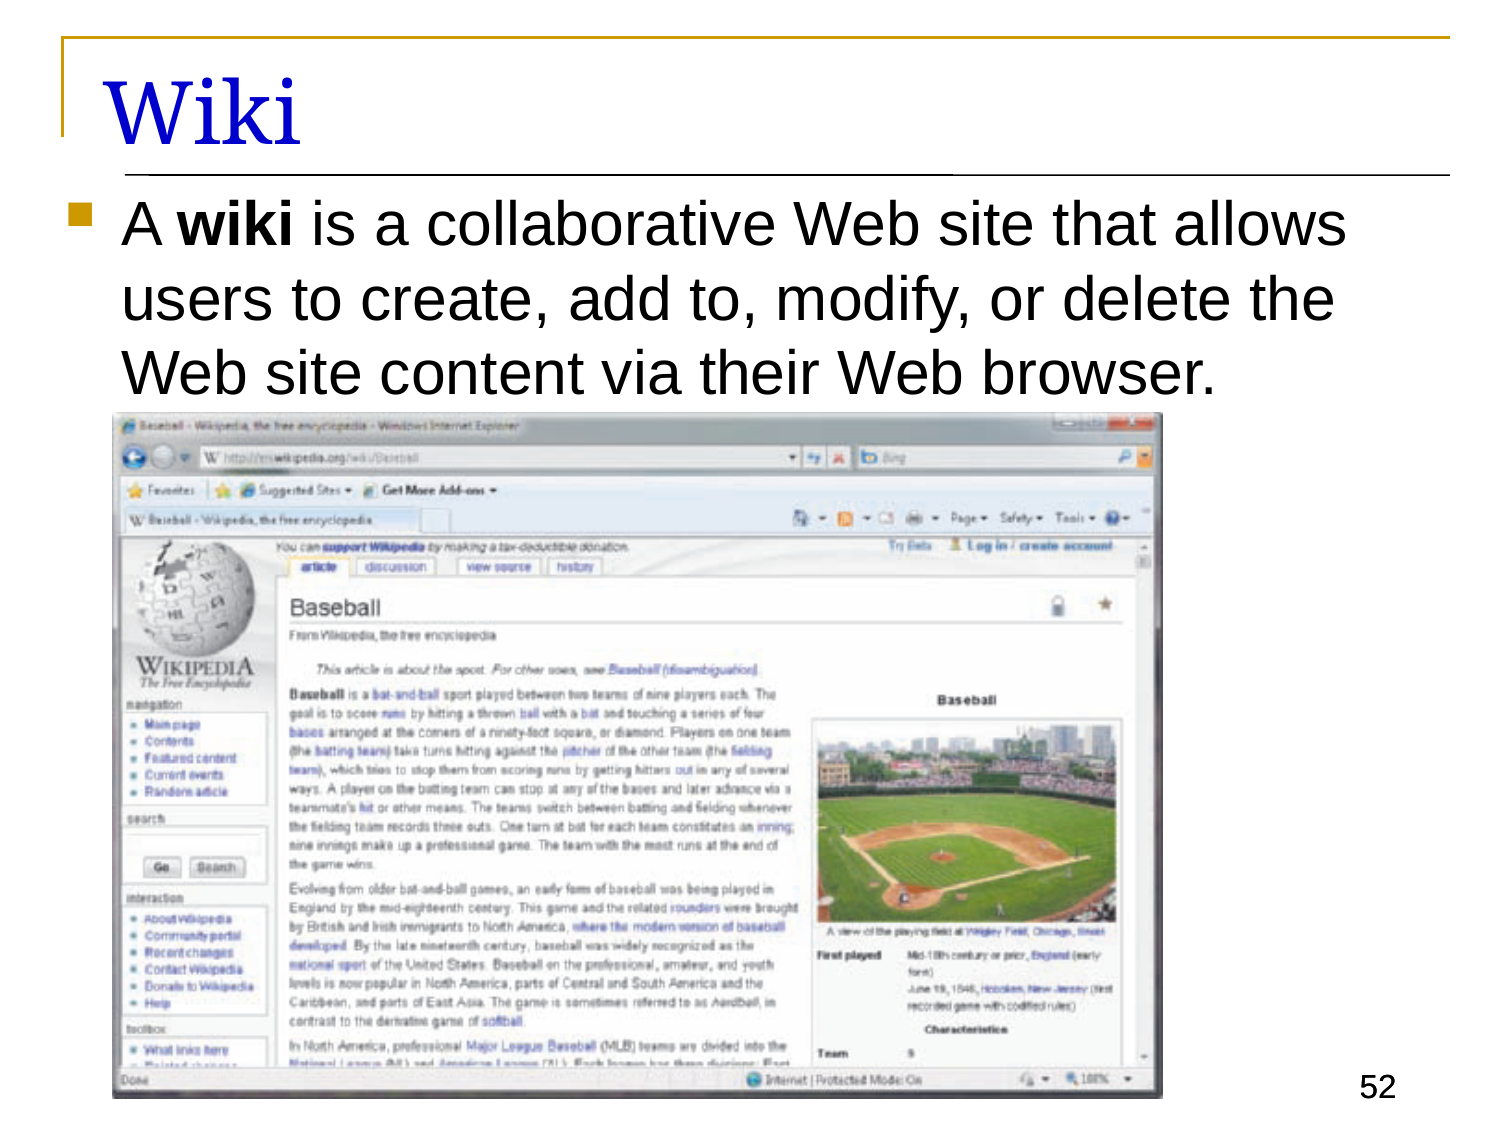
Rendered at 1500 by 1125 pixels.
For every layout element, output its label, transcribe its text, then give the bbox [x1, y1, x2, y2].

text_box 52 [1312, 1038, 1412, 1113]
list A wiki is a collaborative Web site that allows users to create, add to, modify, or delete the Web site content via their Web browser. [49, 174, 1476, 413]
title Wiki [87, 49, 1451, 163]
picture [112, 412, 1163, 1099]
